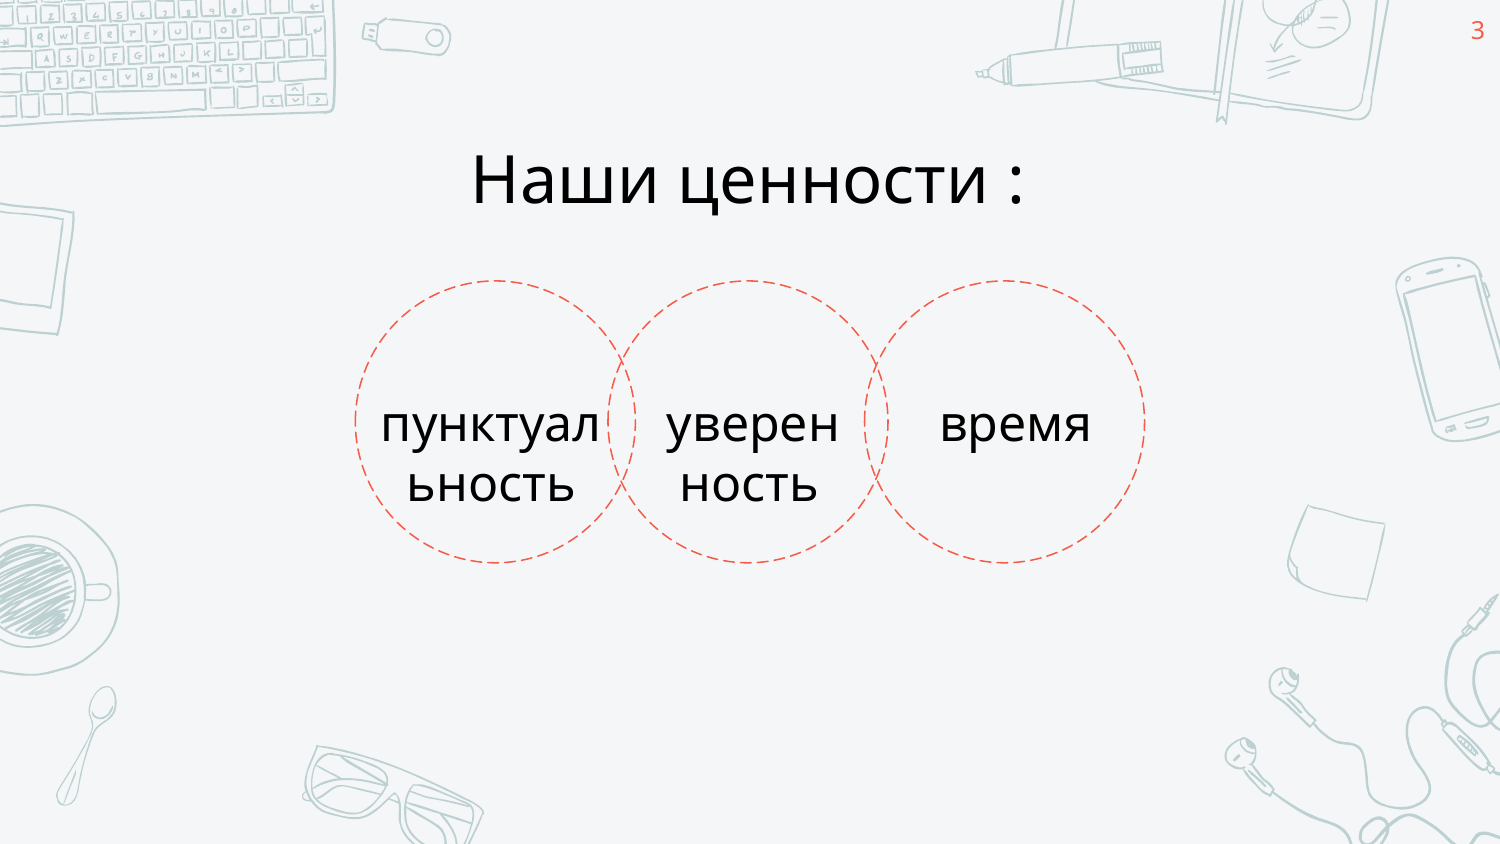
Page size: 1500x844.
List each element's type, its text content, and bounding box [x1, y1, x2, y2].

text_box уверенность [649, 383, 858, 519]
slide_number 3 [1435, 0, 1500, 53]
text_box [622, 280, 876, 563]
text_box Наши ценности : [377, 129, 1119, 225]
text_box [360, 280, 630, 383]
text_box [632, 391, 636, 453]
text_box [393, 519, 597, 563]
text_box [864, 280, 1145, 563]
text_box время [914, 383, 1118, 459]
text_box пунктуальность [351, 383, 632, 519]
